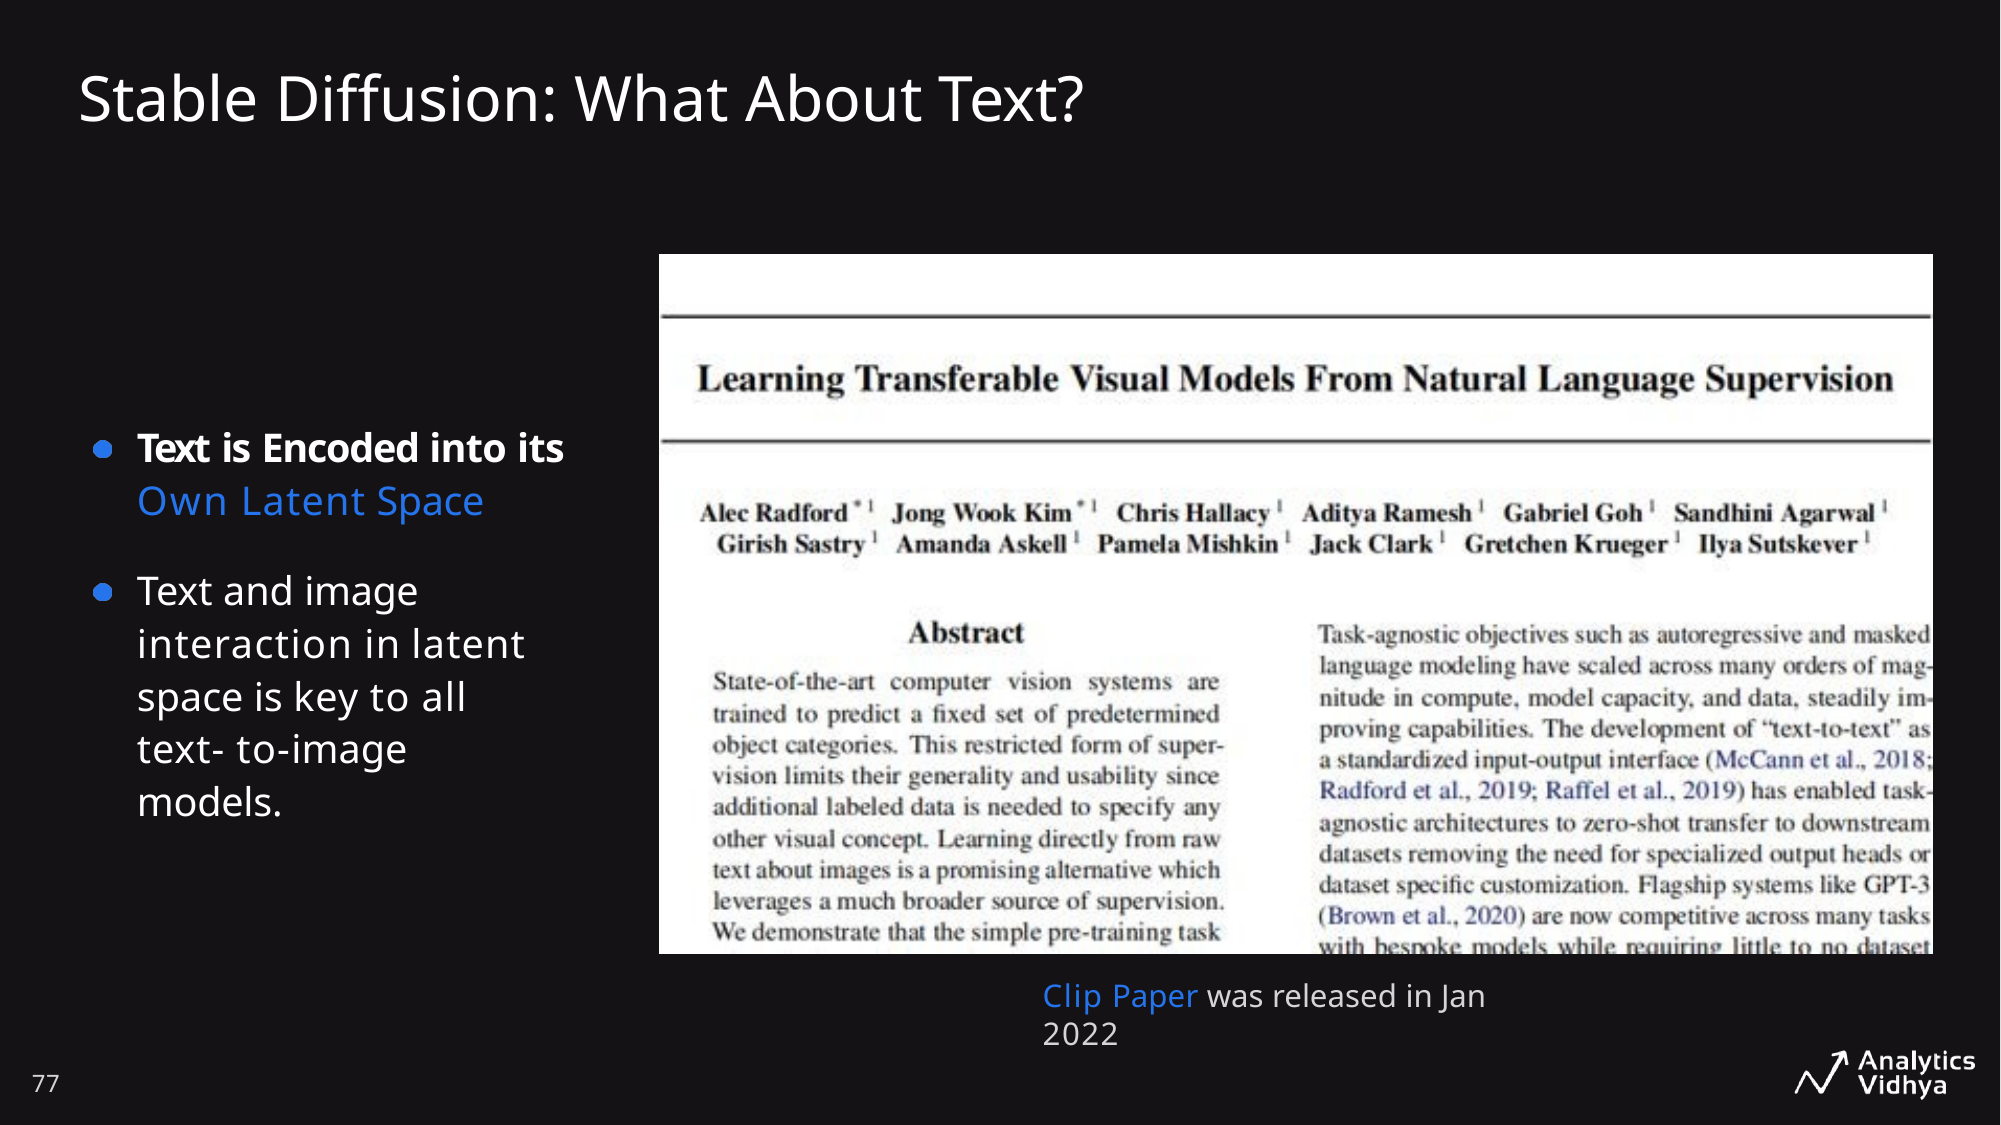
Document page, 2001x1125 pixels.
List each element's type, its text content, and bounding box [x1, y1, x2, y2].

picture [1791, 1048, 1977, 1102]
picture [93, 440, 112, 459]
picture [659, 254, 1933, 954]
title Stable Diffusion: What About Text? [76, 57, 1489, 248]
slide_number 77 [26, 1066, 86, 1125]
text_box Text is Encoded into its Own Latent Space Text and image interaction in latent space is key to all text- to-image models. [134, 415, 569, 825]
picture [93, 583, 112, 601]
text_box Clip Paper was released in Jan 2022 [1040, 973, 1551, 1052]
